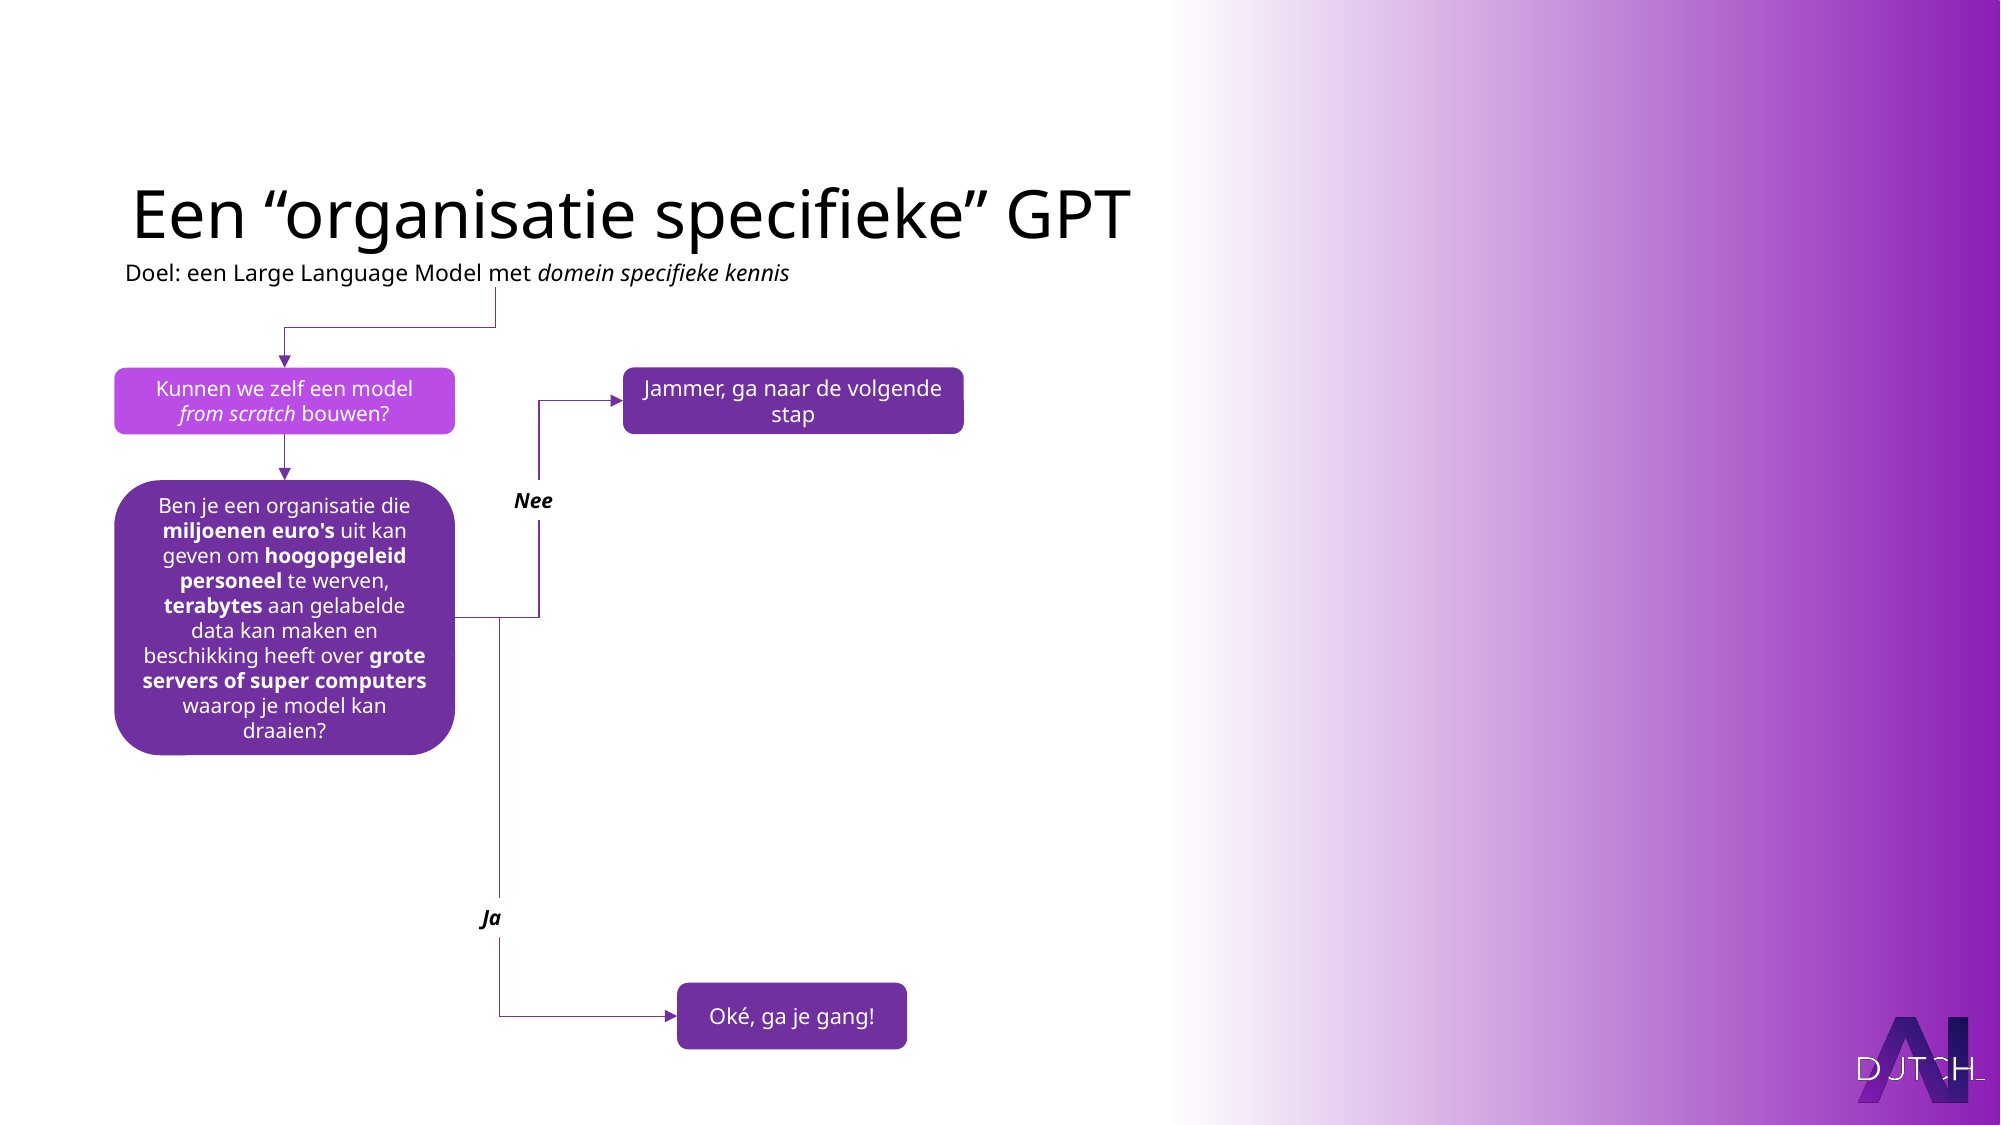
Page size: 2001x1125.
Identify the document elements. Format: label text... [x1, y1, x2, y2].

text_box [337, 735, 618, 780]
picture [1853, 1012, 1990, 1108]
text_box Doel: een Large Language Model met domein specifieke kennis [431, 254, 881, 288]
text_box Ja [467, 897, 531, 938]
text_box Oké, ga je gang! [676, 981, 909, 1051]
text_box Kunnen we zelf een model from scratch bouwen? [113, 366, 457, 436]
text_box Doel: een Large Language Model met domein specifieke kennis [110, 254, 349, 288]
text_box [549, 888, 628, 1066]
text_box Een “organisatie specifieke” GPT [116, 173, 1262, 271]
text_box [455, 400, 624, 618]
text_box Jammer, ga naar de volgende stap [621, 366, 965, 436]
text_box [349, 222, 431, 434]
text_box Ben je een organisatie die miljoenen euro's uit kan geven om hoogopgeleid personeel te werven, terabytes aan gelabelde data kan maken en beschikking heeft over grote servers of super computers waarop je model kan draaien? [113, 479, 457, 757]
text_box [1168, 0, 2000, 1125]
